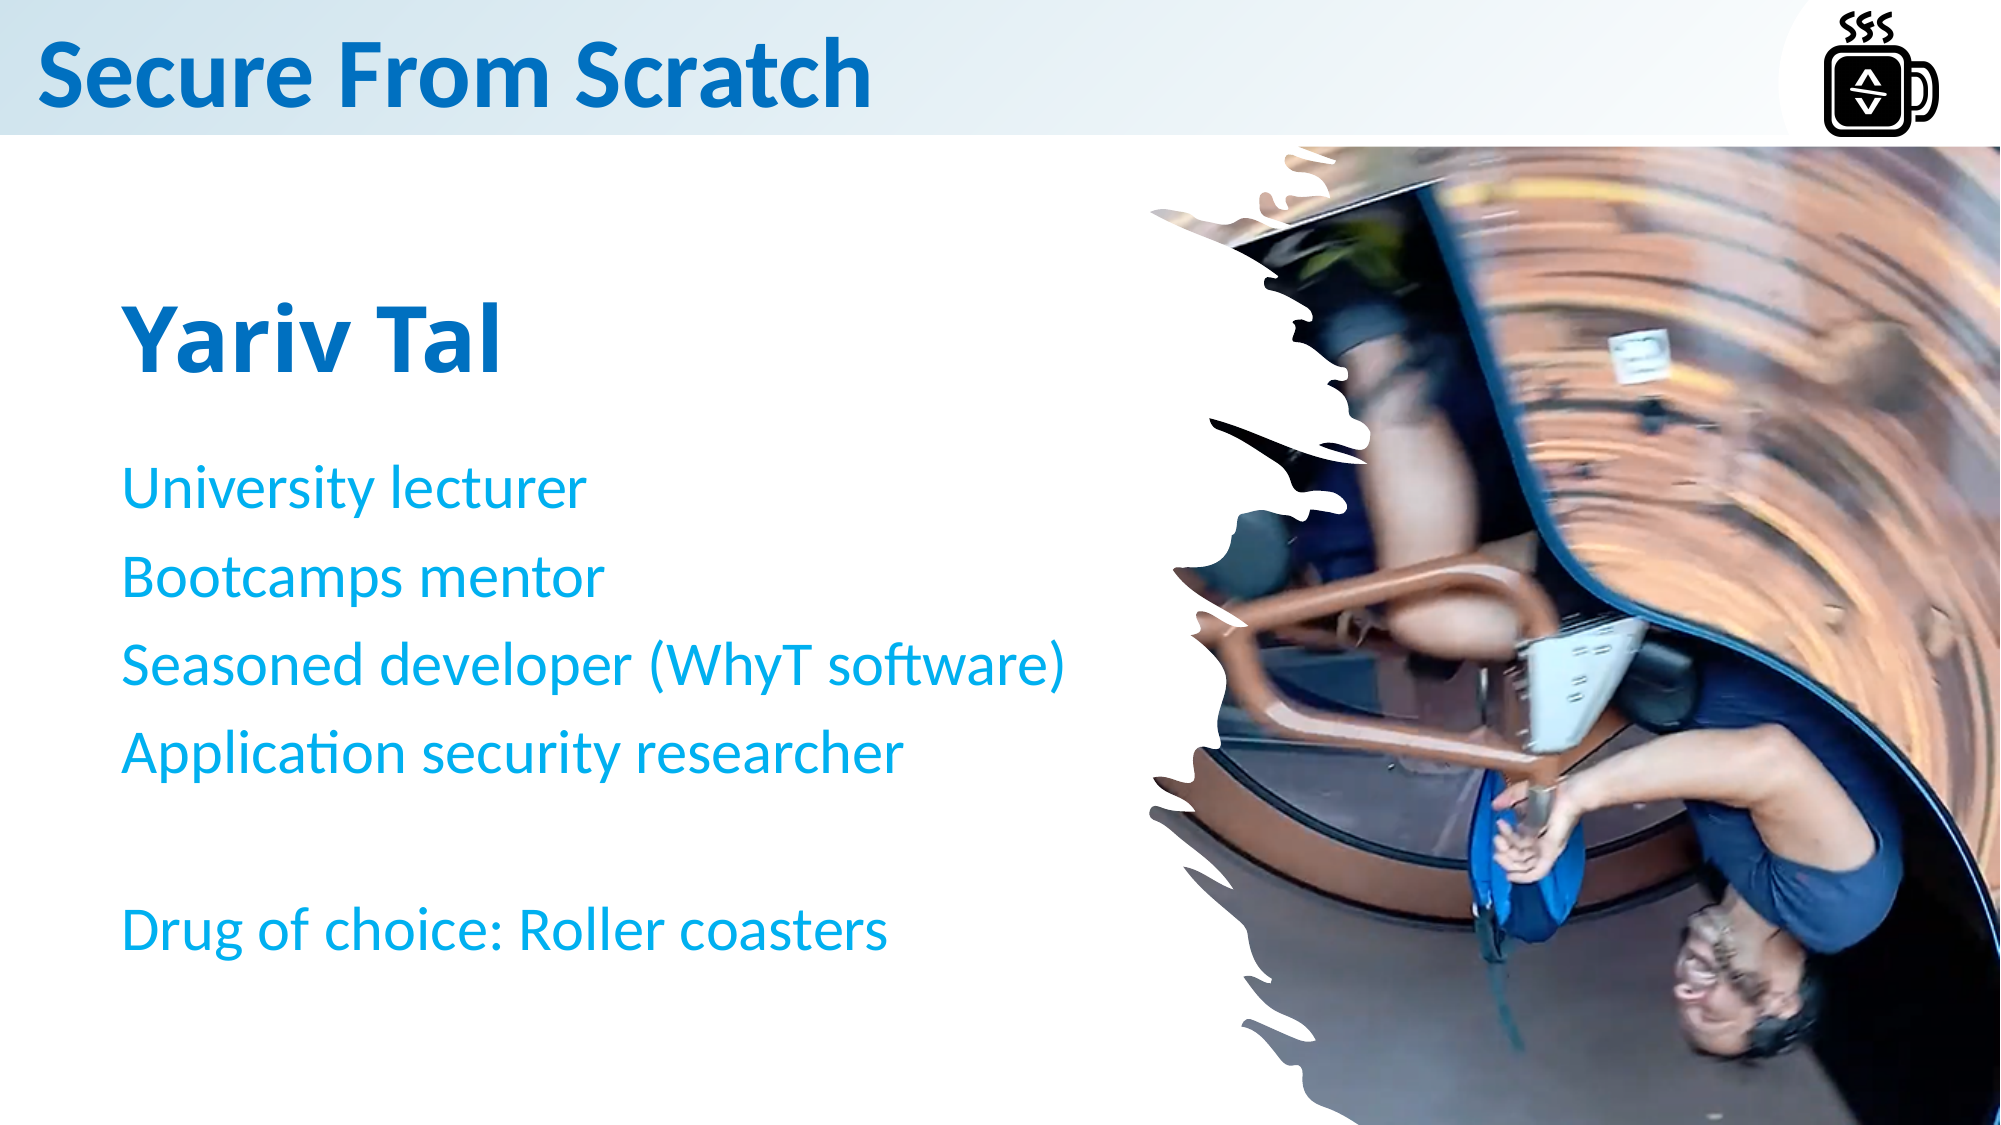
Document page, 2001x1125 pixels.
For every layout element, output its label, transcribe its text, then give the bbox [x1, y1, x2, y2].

picture [1824, 11, 1939, 137]
picture [1149, 146, 2000, 1125]
list University lecturer Bootcamps mentor Seasoned developer (WhyT software) Application security researcher Drug of choice: Roller coasters [106, 447, 1149, 1070]
title Yariv Tal [106, 272, 1149, 413]
